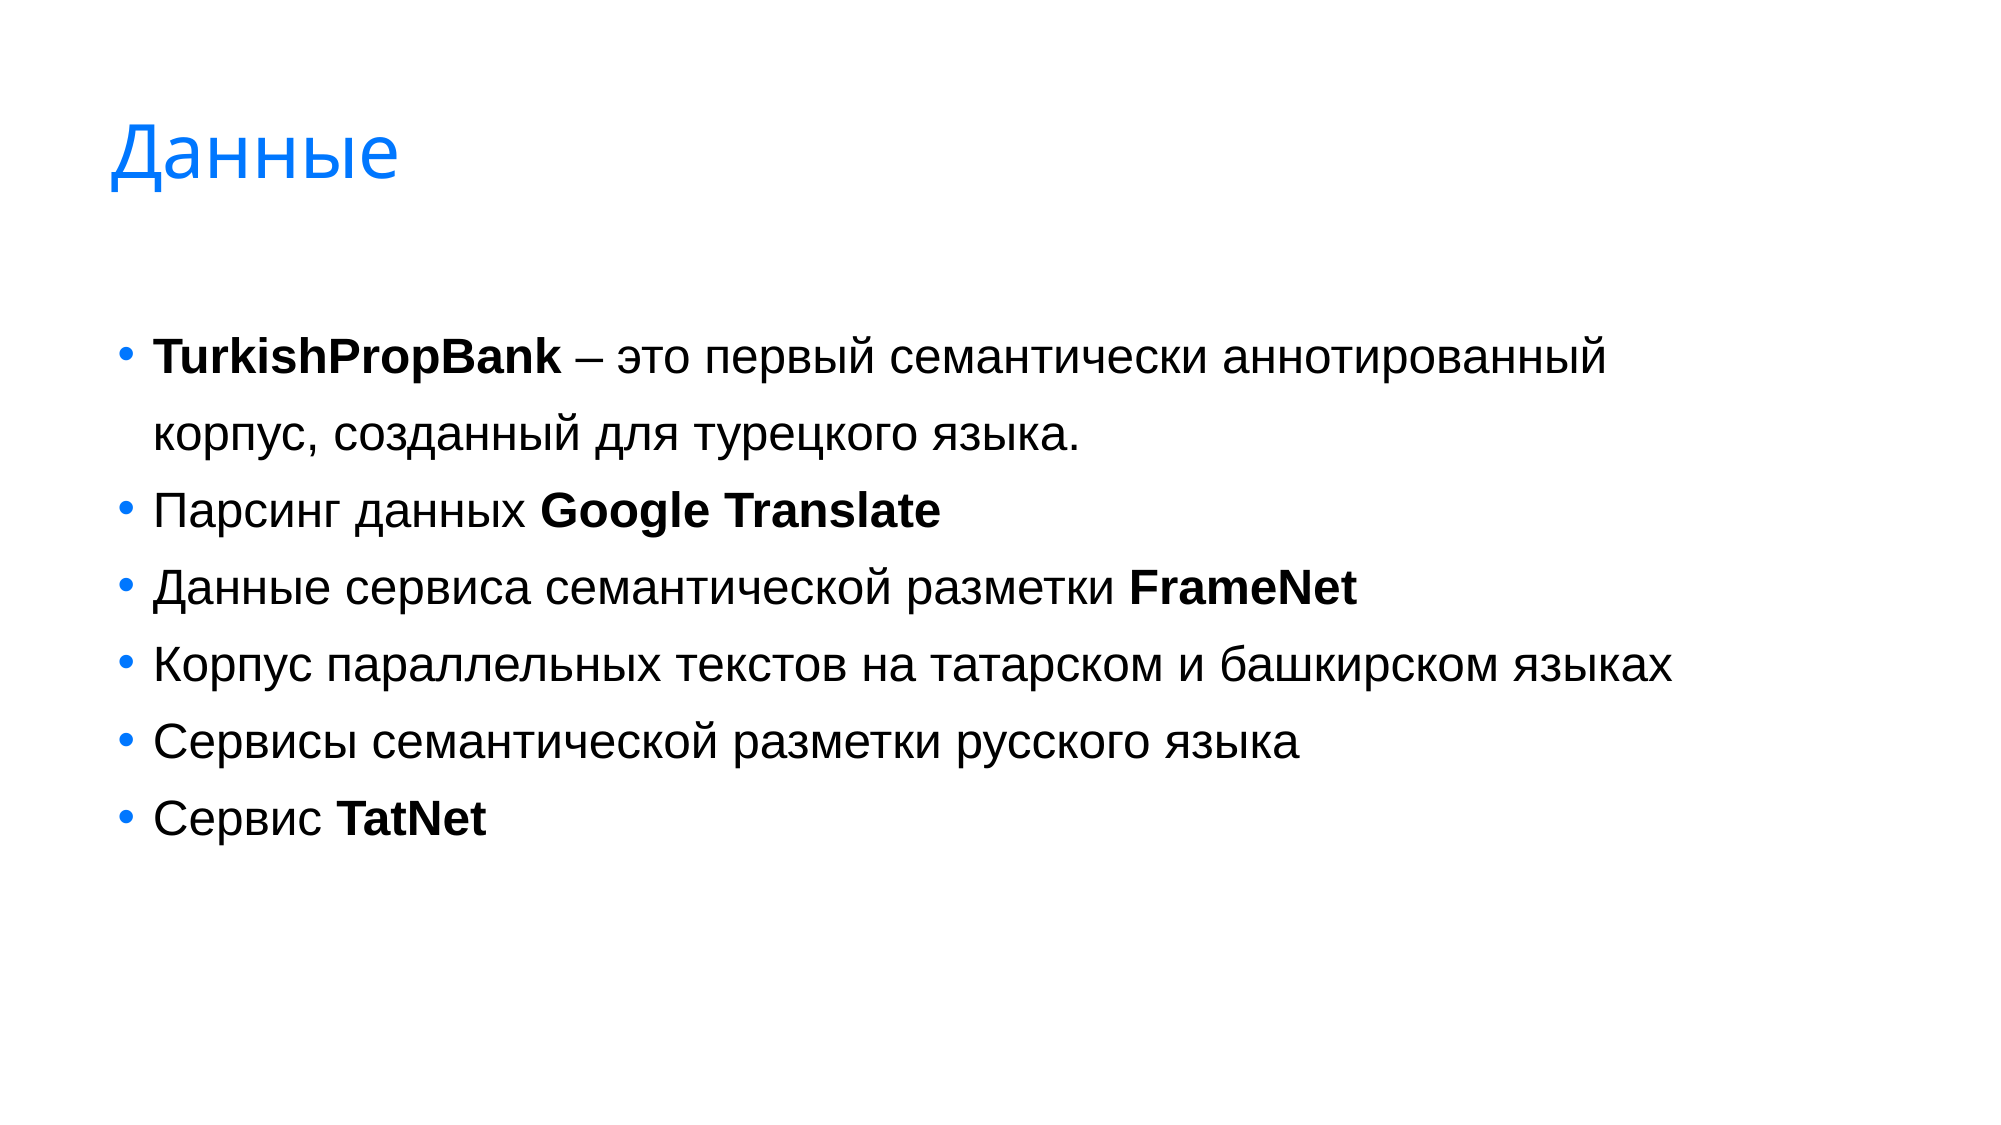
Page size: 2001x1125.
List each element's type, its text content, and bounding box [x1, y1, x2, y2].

list TurkishPropBank – это первый семантически аннотированный корпус, созданный для турецкого языка. Парсинг данных Google Translate Данные сервиса семантической разметки FrameNet Корпус параллельных текстов на татарском и башкирском языках Сервисы семантической разметки русского языка Сервис TatNet [111, 305, 1761, 743]
title Данные [111, 113, 664, 305]
